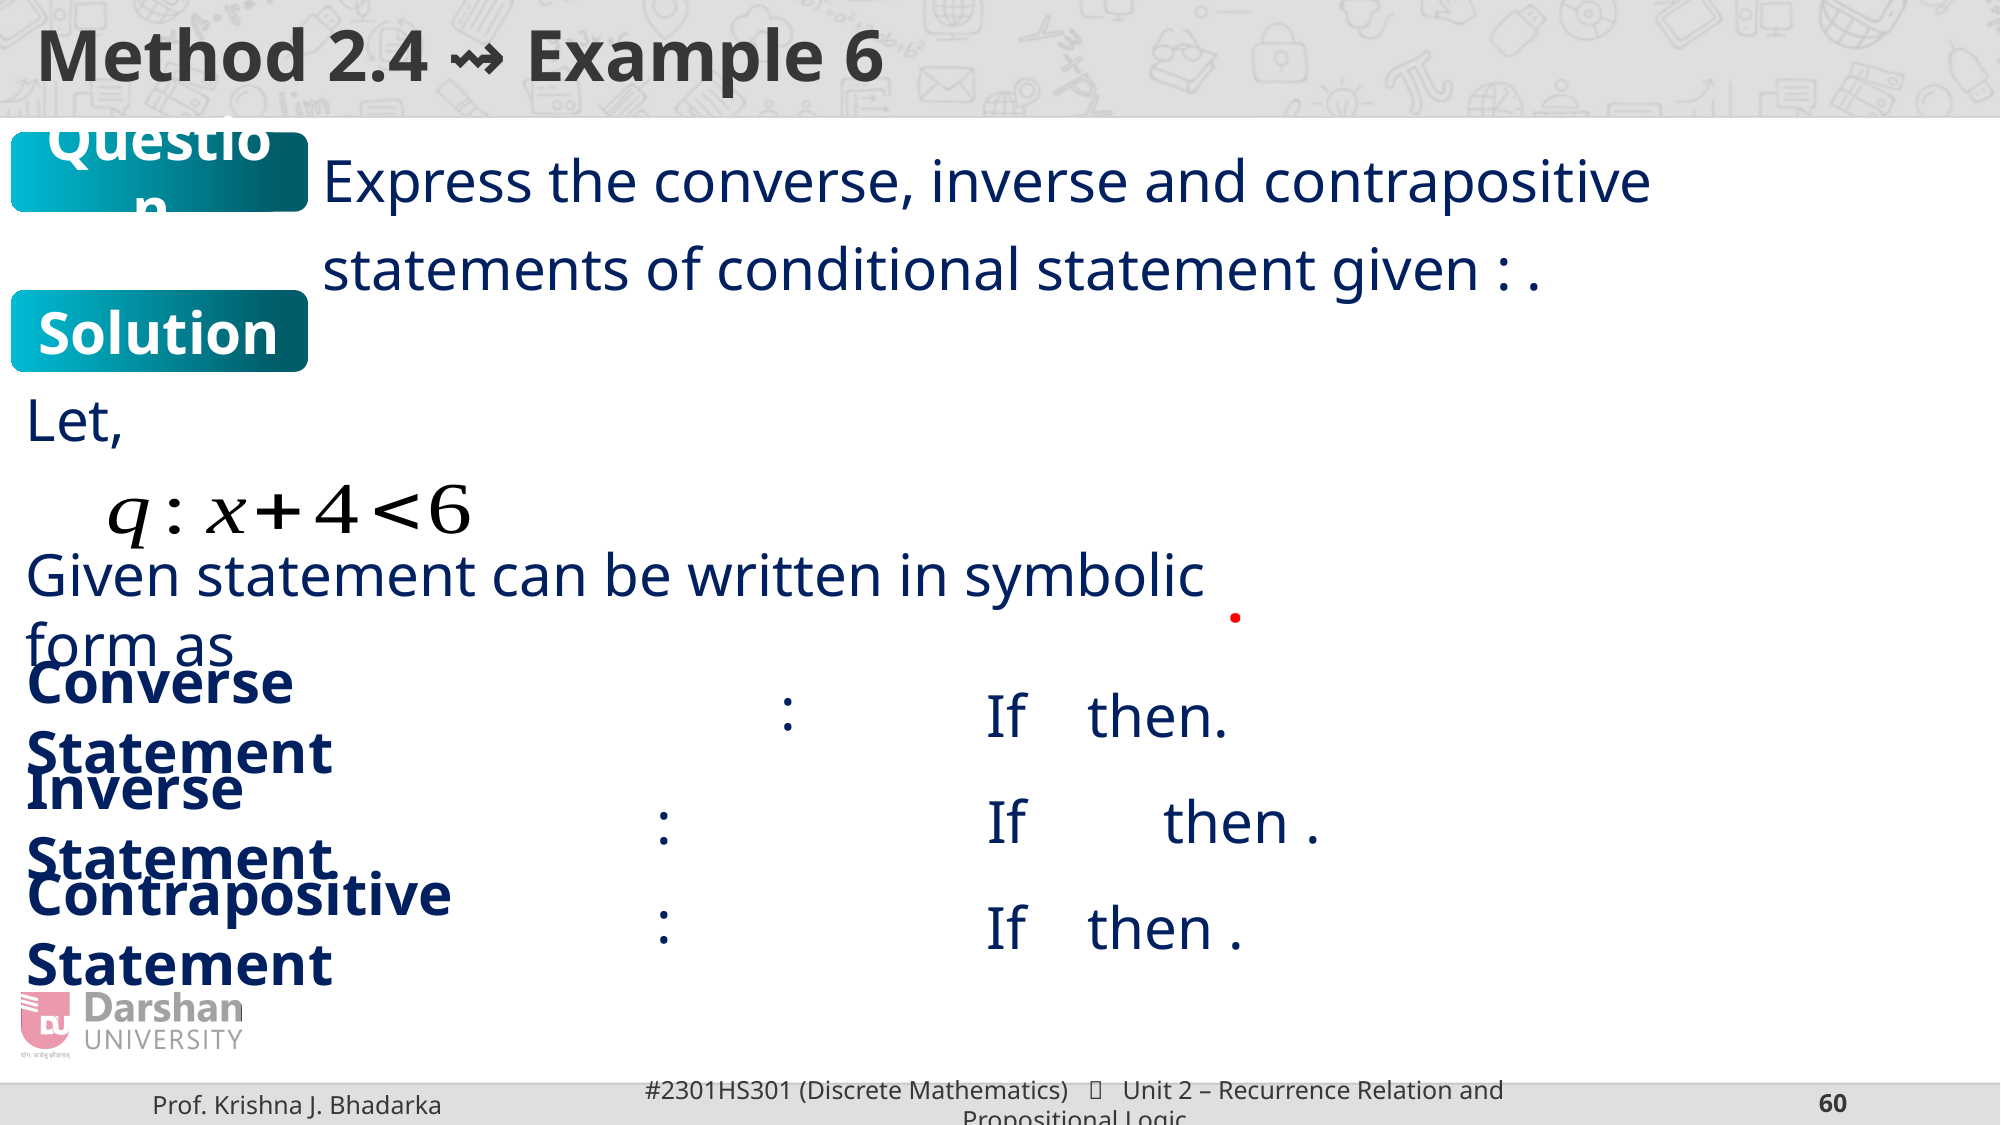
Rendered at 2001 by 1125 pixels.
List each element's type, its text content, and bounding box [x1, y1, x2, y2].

table_header [21, 992, 242, 1059]
text_box Solution [11, 290, 309, 372]
text_box Question [11, 132, 309, 212]
text_box Given statement can be written in symbolic form as [10, 558, 1239, 659]
text_box Contrapositive Statement [10, 877, 640, 978]
title Method 2.4 ⇝ Example 6 [0, 0, 2000, 117]
text_box Inverse Statement [10, 771, 531, 871]
text_box Converse Statement [10, 664, 531, 765]
